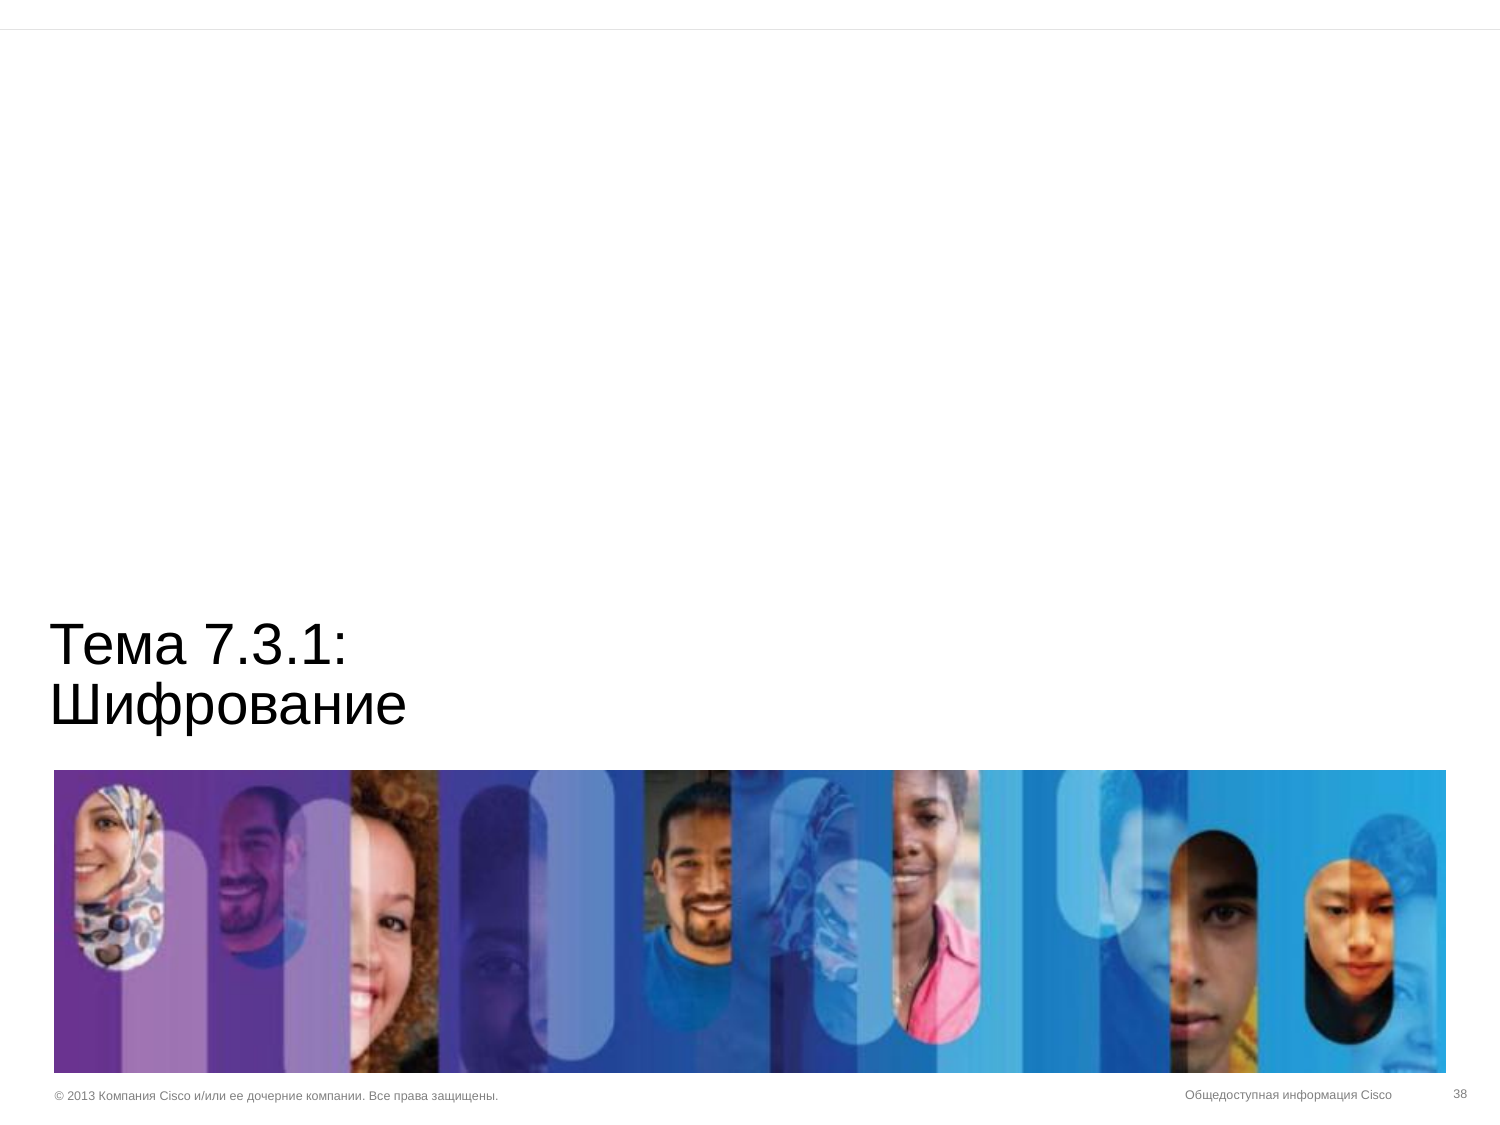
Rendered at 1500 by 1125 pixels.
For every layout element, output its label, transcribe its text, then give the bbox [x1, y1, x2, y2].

picture [54, 770, 1446, 1073]
title Тема 7.3.1: Шифрование [36, 65, 1439, 744]
